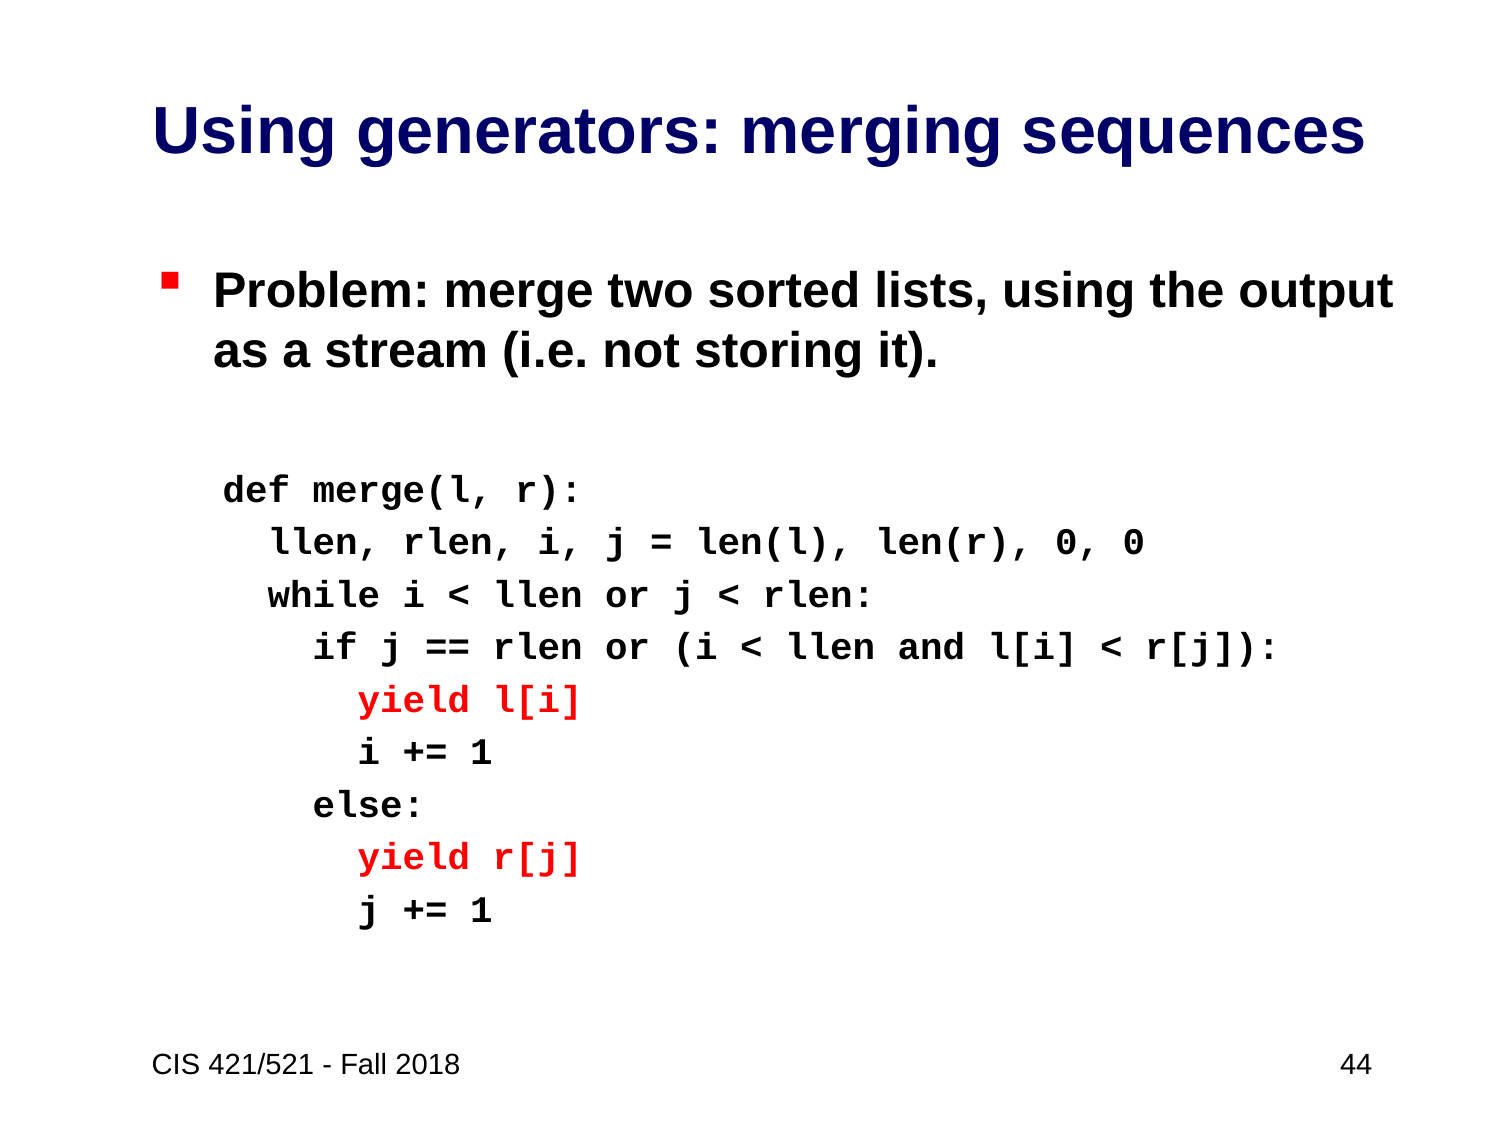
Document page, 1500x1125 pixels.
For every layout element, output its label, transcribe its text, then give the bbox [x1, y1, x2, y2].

list Problem: merge two sorted lists, using the output as a stream (i.e. not storing it). def merge(l, r): llen, rlen, i, j = len(l), len(r), 0, 0 while i < llen or j < rlen: if j == rlen or (i < llen and l[i] < r[j]): yield l[i] i += 1 else: yield r[j] j += 1 [141, 249, 1473, 948]
slide_number CIS 421/521 - Fall 2018 [112, 1024, 501, 1101]
title Using generators: merging sequences [137, 37, 1477, 217]
slide_number 44 [1074, 1024, 1388, 1101]
